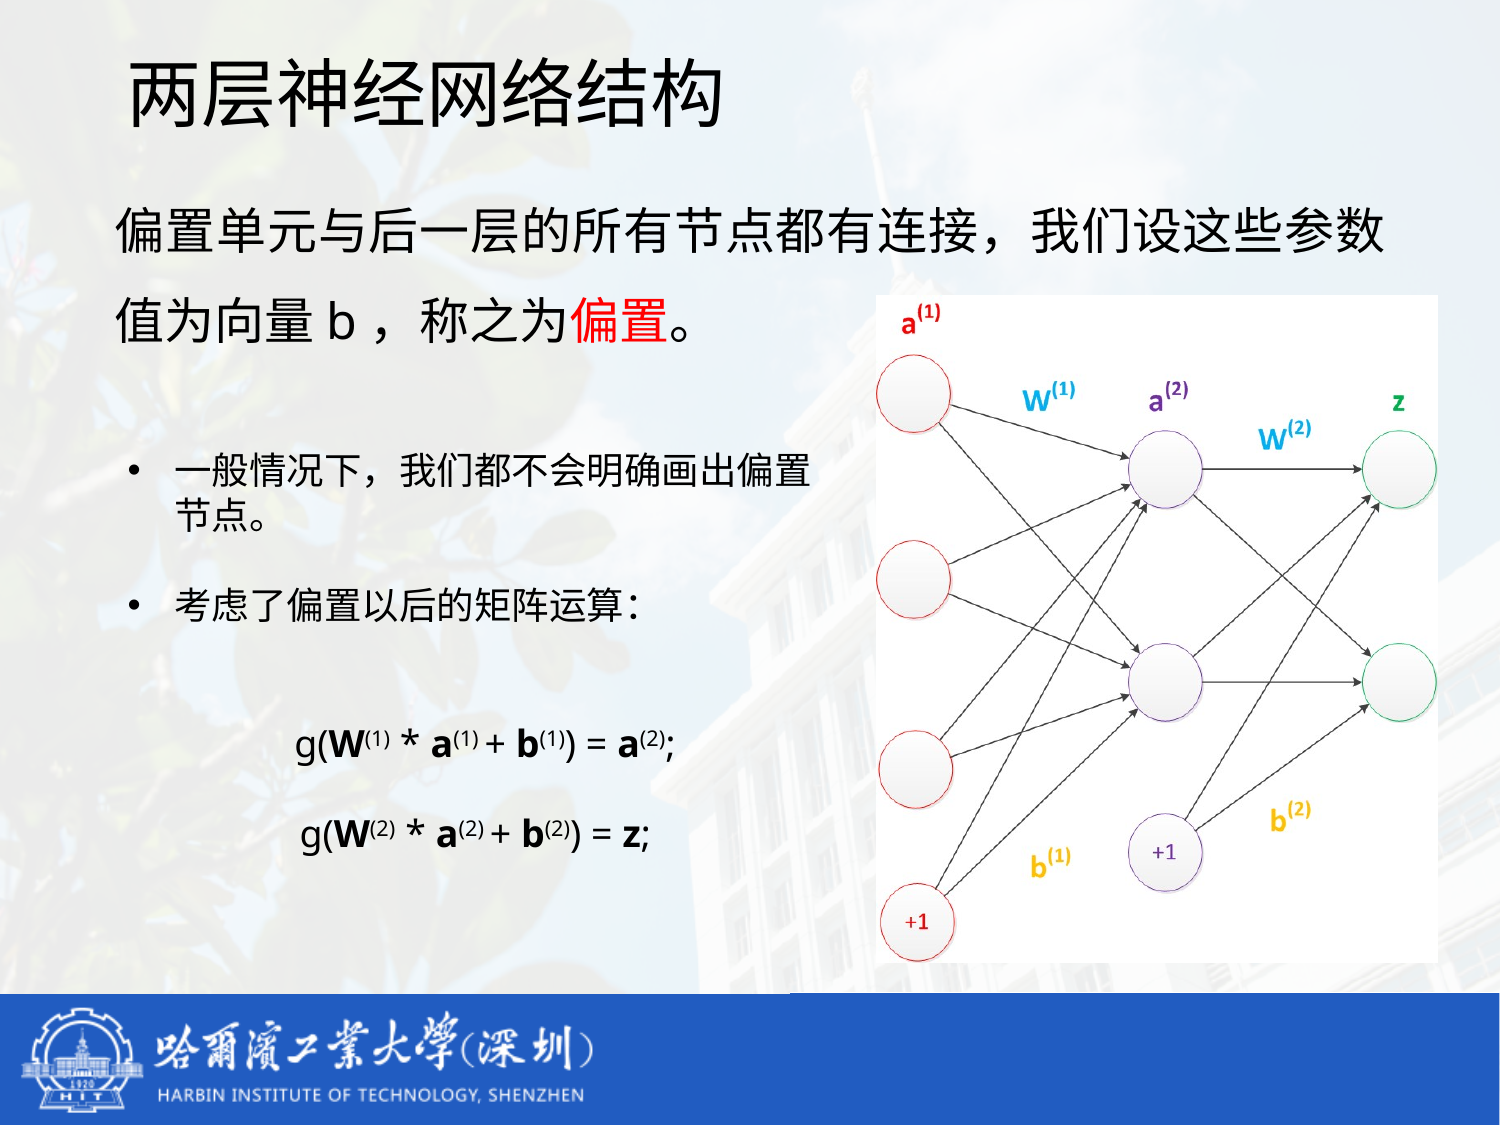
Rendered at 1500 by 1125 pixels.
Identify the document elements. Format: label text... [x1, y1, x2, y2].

text_box 偏置单元与后一层的所有节点都有连接，我们设这些参数值为向量b，称之为偏置。 [99, 162, 1401, 433]
picture [0, 992, 1500, 1125]
title 两层神经网络结构 [124, 0, 1088, 162]
text_box 一般情况下，我们都不会明确画出偏置节点。 考虑了偏置以后的矩阵运算： [112, 439, 864, 815]
picture [876, 295, 1438, 963]
text_box g(W(1) * a(1) + b(1)) = a(2); g(W(2) * a(2) + b(2)) = z; [99, 712, 851, 863]
